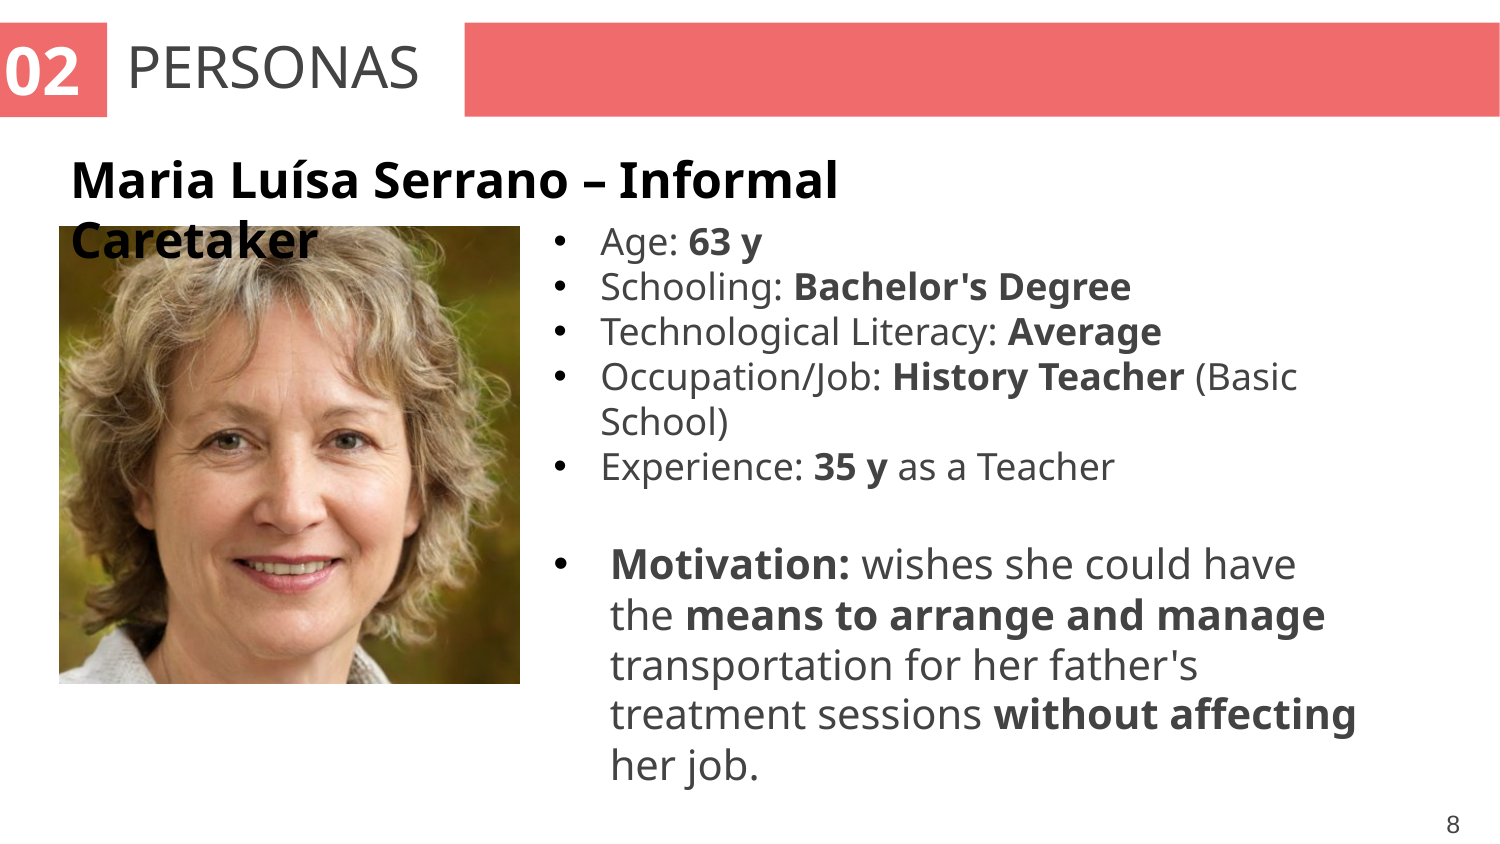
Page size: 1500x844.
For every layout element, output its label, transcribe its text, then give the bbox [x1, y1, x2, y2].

text_box [464, 22, 1500, 117]
text_box [0, 108, 108, 118]
text_box [0, 22, 108, 29]
text_box Age: 63 y Schooling: Bachelor's Degree Technological Literacy: Average Occupation/Job: History Teacher (Basic School) Experience: 35 y as a Teacher Motivation: wishes she could have the means to arrange and manage transportation for her father's treatment sessions without affecting her job. [538, 210, 1377, 841]
text_box 8 [1381, 800, 1476, 833]
text_box 02 [0, 29, 118, 108]
title PERSONAS [118, 32, 469, 98]
text_box Maria Luísa Serrano – Informal Caretaker [55, 140, 1045, 276]
picture [59, 226, 521, 685]
